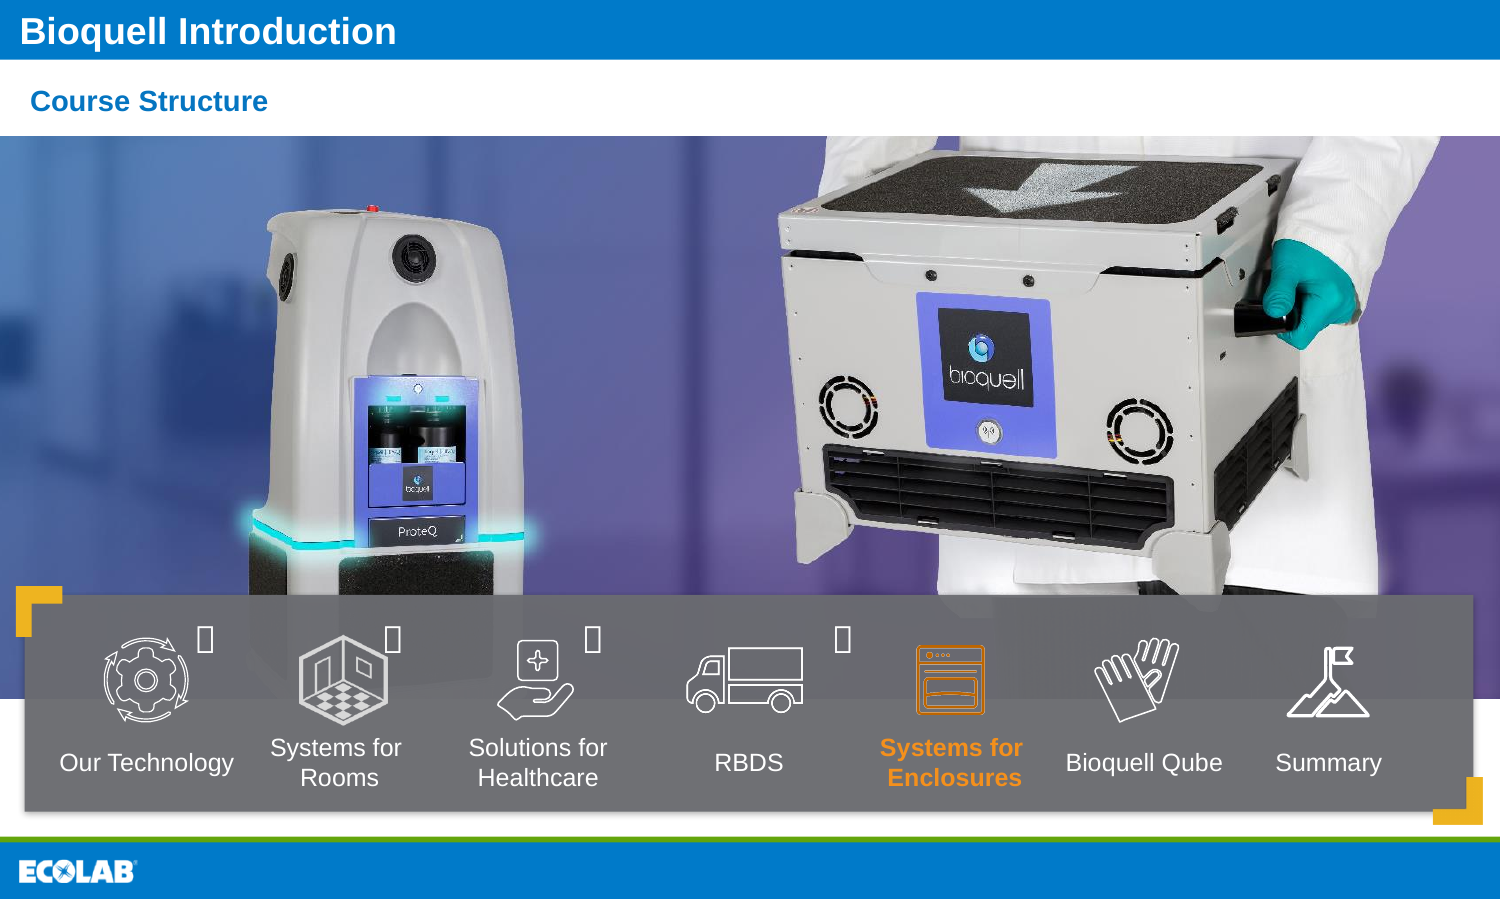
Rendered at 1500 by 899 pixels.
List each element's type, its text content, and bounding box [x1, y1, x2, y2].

text_box Our Technology [44, 739, 250, 785]
text_box Summary [1260, 739, 1398, 785]
text_box RBDS [699, 750, 799, 785]
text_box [104, 637, 189, 722]
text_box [1094, 638, 1179, 722]
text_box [497, 640, 573, 720]
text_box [1287, 647, 1369, 717]
picture [1434, 775, 1482, 827]
title Course Structure [15, 74, 1485, 125]
text_box Bioquell Qube [1050, 739, 1239, 785]
text_box Solutions for Healthcare [453, 724, 623, 799]
text_box Systems for Enclosures [865, 724, 1046, 799]
picture [0, 136, 1500, 743]
text_box [24, 707, 1474, 812]
picture [12, 854, 143, 889]
text_box Systems for Rooms [255, 724, 425, 799]
